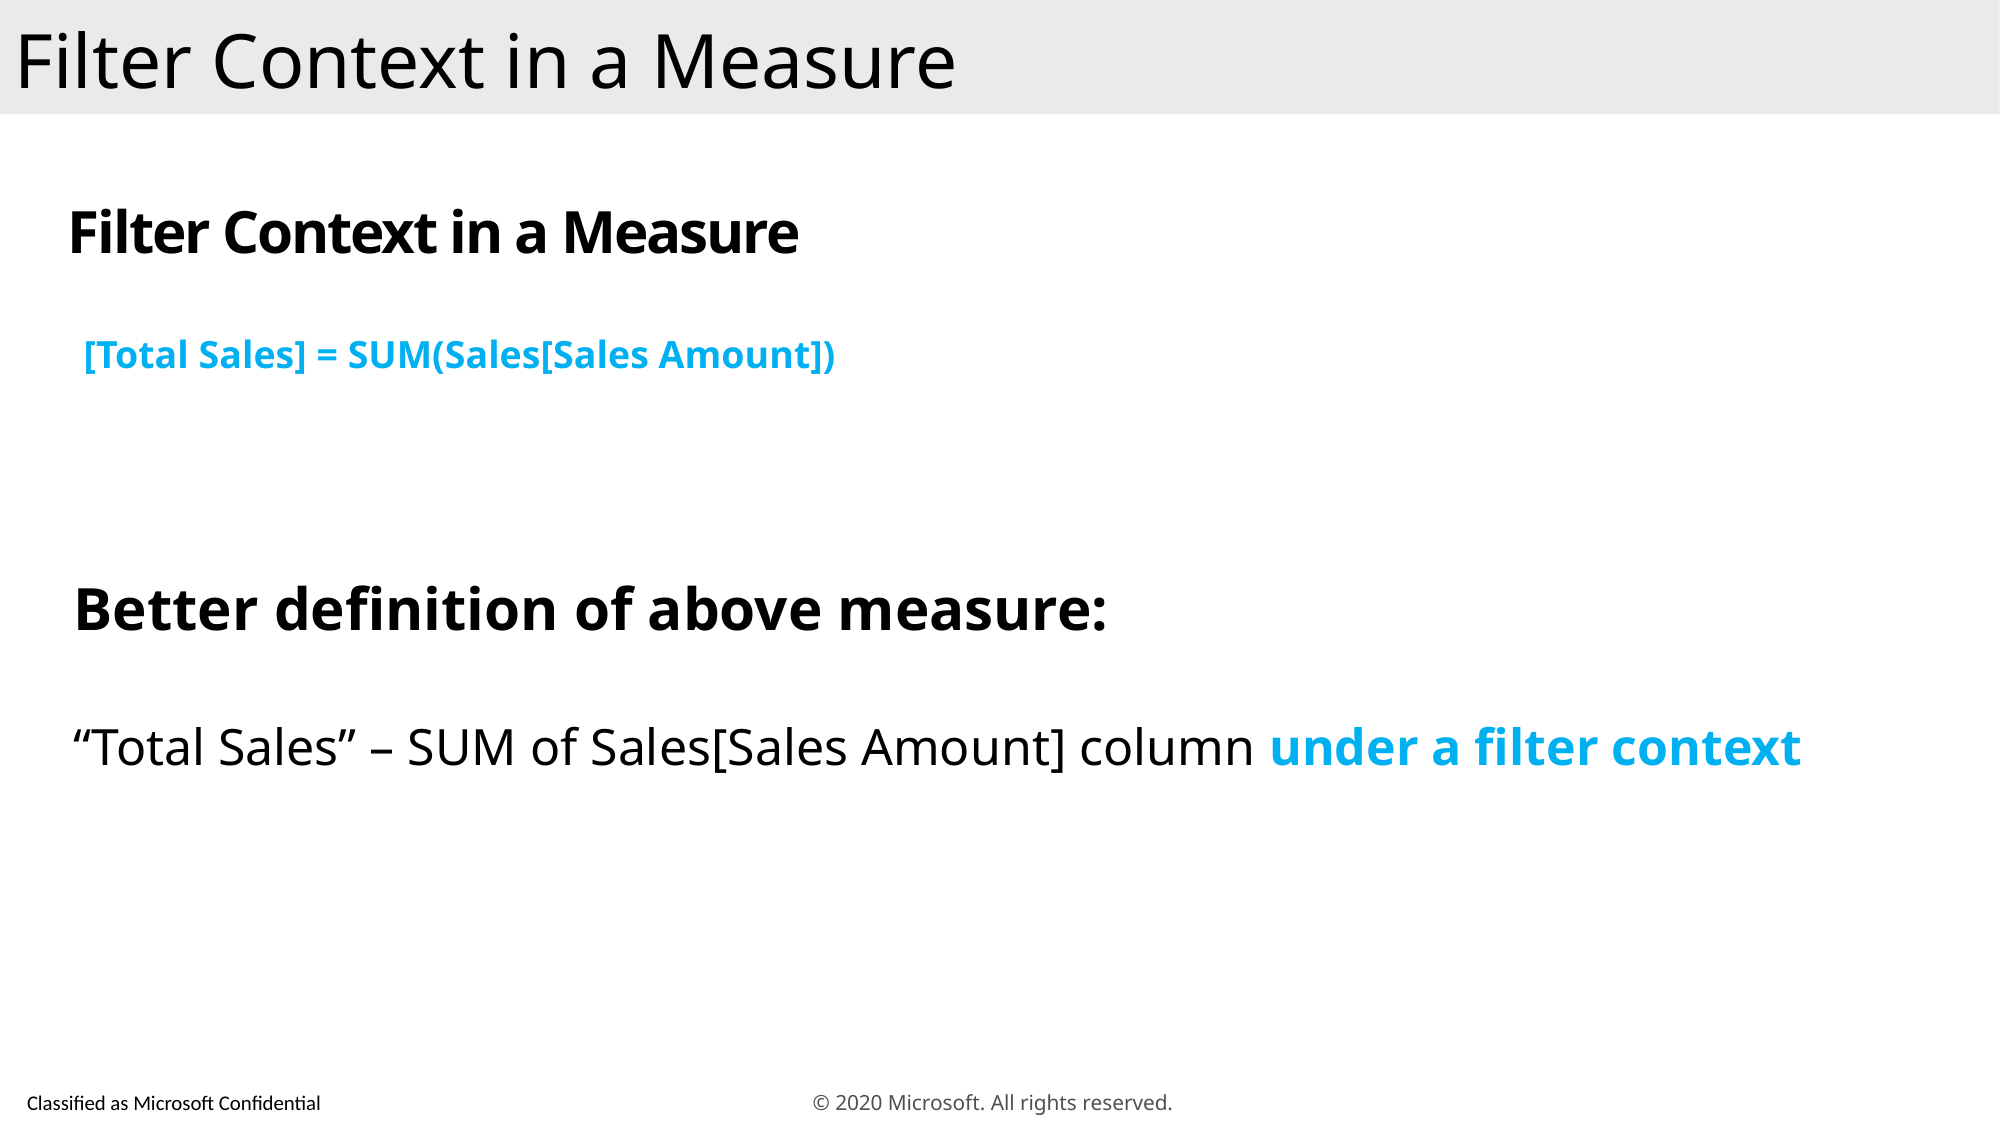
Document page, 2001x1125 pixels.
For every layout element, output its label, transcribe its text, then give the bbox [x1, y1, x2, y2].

footer © 2020 Microsoft. All rights reserved. [663, 1084, 1338, 1122]
text_box Better definition of above measure: “Total Sales” – SUM of Sales[Sales Amount] column under a filter context [43, 556, 1916, 801]
title Filter Context in a Measure [43, 188, 1956, 275]
text_box Filter Context in a Measure [0, 5, 1879, 111]
text_box [Total Sales] = SUM(Sales[Sales Amount]) [69, 324, 1415, 384]
text_box [0, 0, 2000, 115]
